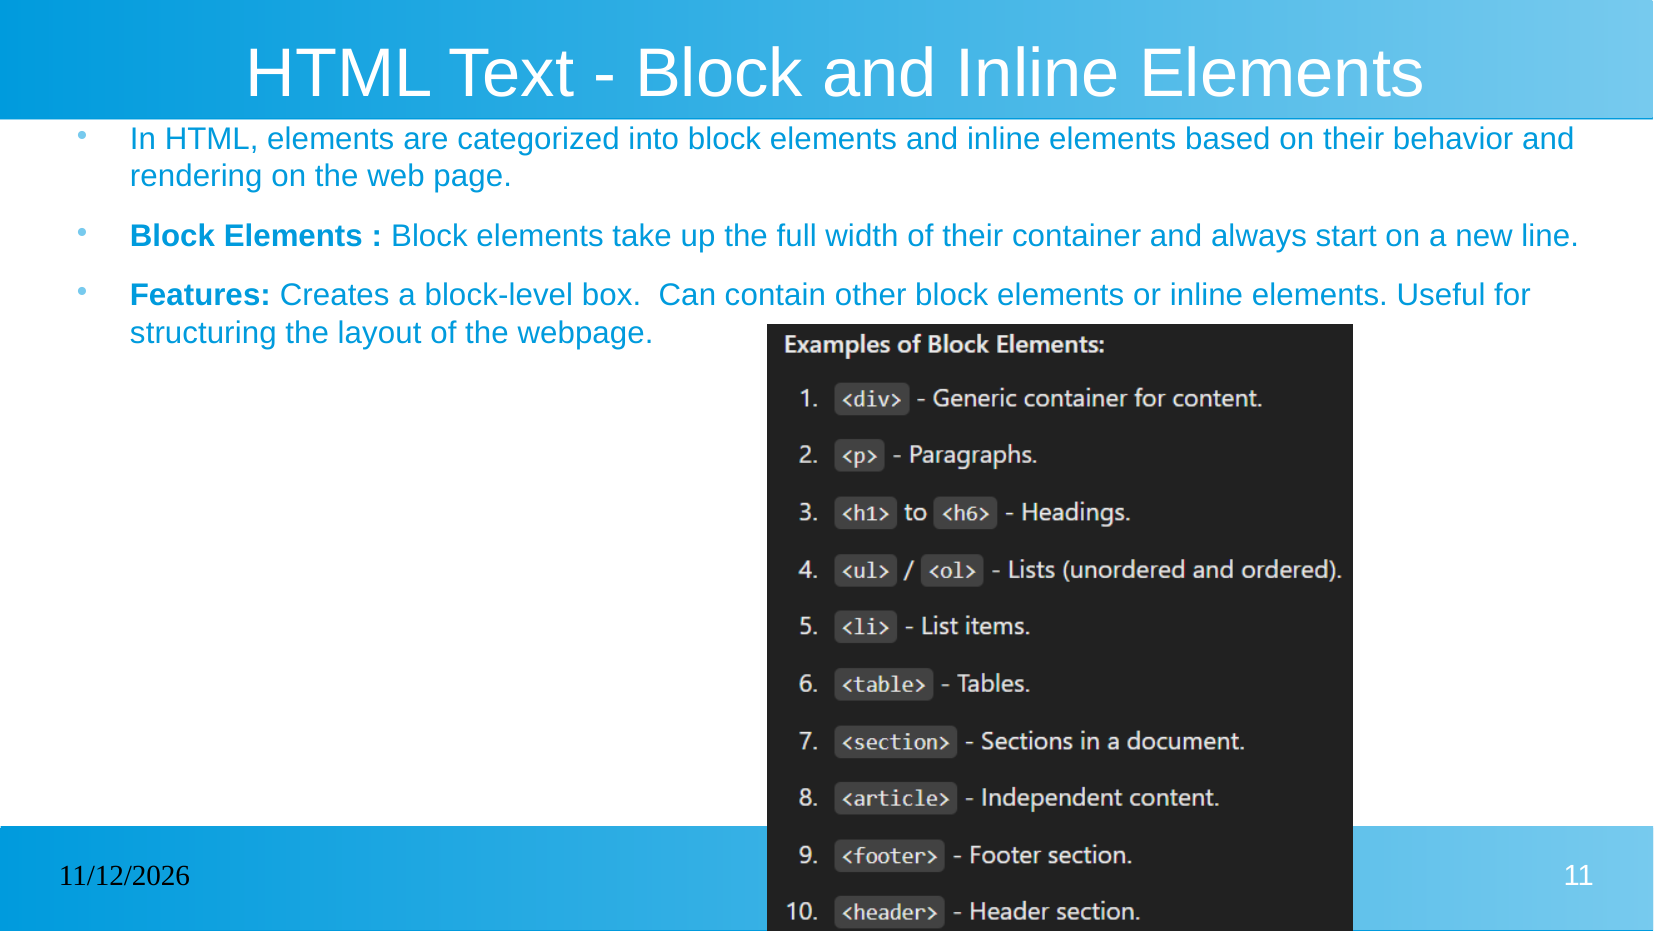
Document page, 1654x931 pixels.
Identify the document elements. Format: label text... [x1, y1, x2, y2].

slide_number 11 [1358, 856, 1594, 915]
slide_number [59, 856, 443, 915]
title HTML Text - Block and Inline Elements [59, 29, 1594, 108]
list In HTML, elements are categorized into block elements and inline elements based on their behavior and rendering on the web page. Block Elements : Block elements take up the full width of their container and always start on a new line. Features: Creates a block-level box. Can contain other block elements or inline elements. Useful for structuring the layout of the webpage. [59, 118, 1594, 827]
picture [767, 324, 1353, 931]
